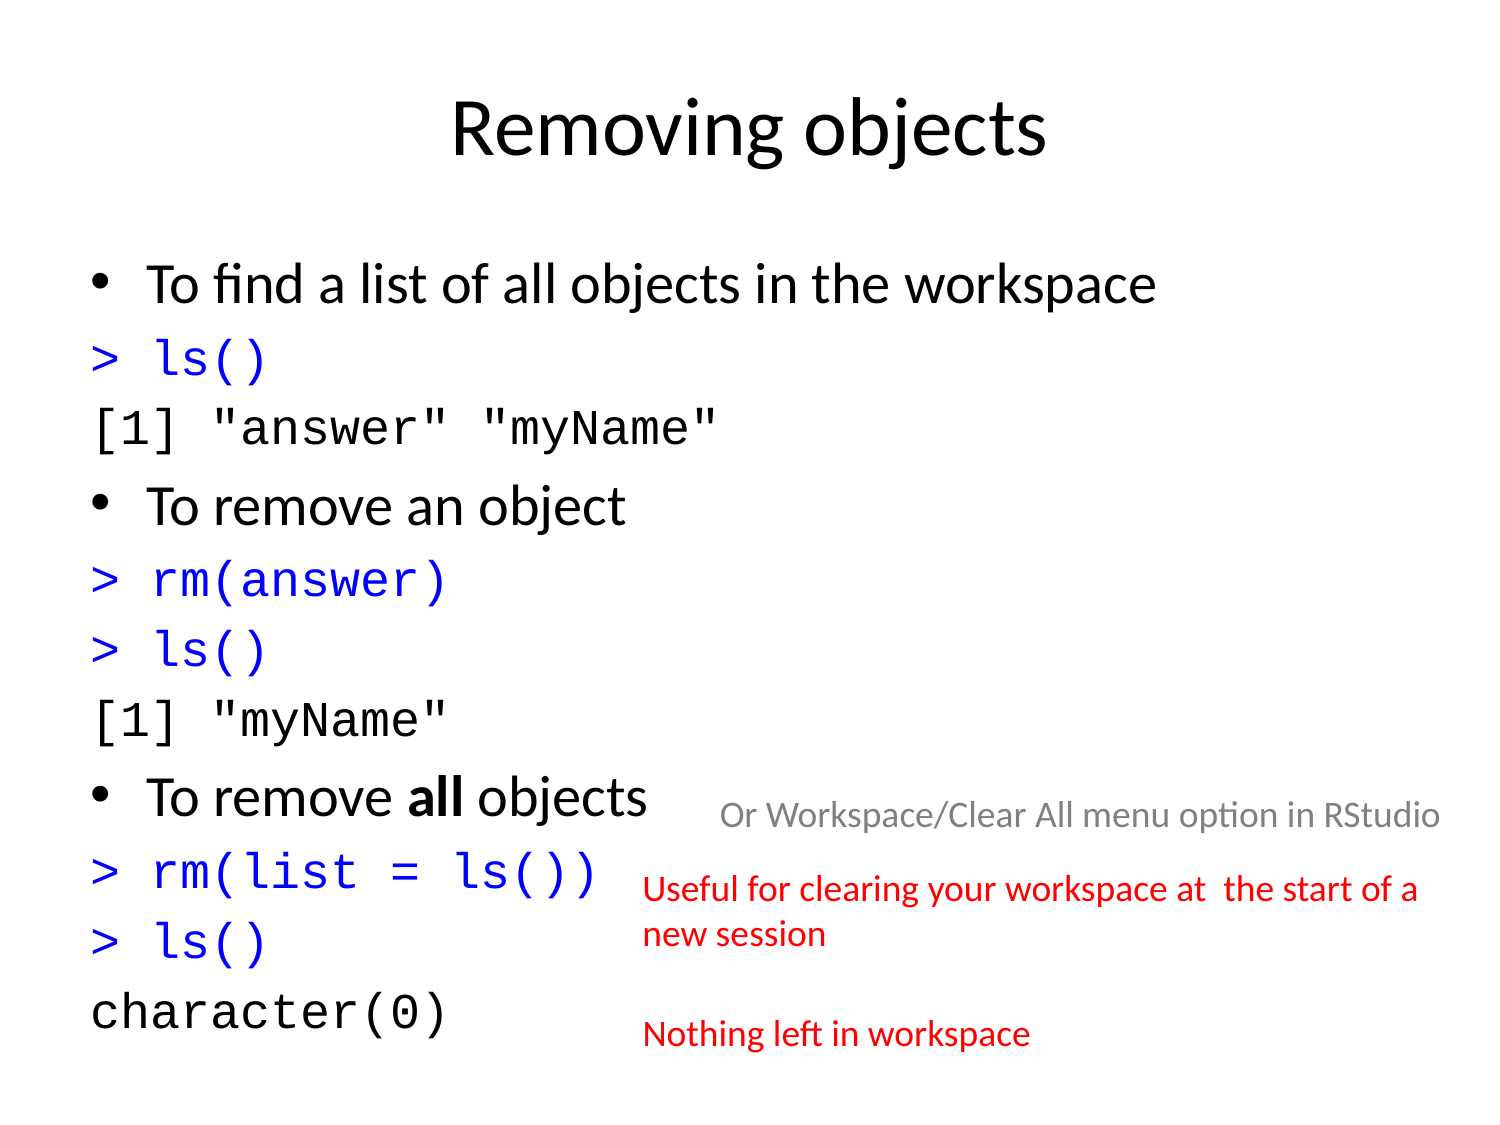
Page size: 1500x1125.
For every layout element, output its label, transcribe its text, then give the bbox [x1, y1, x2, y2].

text_box Useful for clearing your workspace at the start of a new session [627, 856, 1450, 962]
title Removing objects [75, 45, 1425, 200]
text_box Or Workspace/Clear All menu option in RStudio [705, 782, 1475, 843]
list To find a list of all objects in the workspace > ls() [1] "answer" "myName" To remove an object > rm(answer) > ls() [1] "myName" To remove all objects > rm(list = ls()) > ls() character(0) [75, 237, 1425, 1075]
text_box Nothing left in workspace [627, 1001, 1450, 1062]
